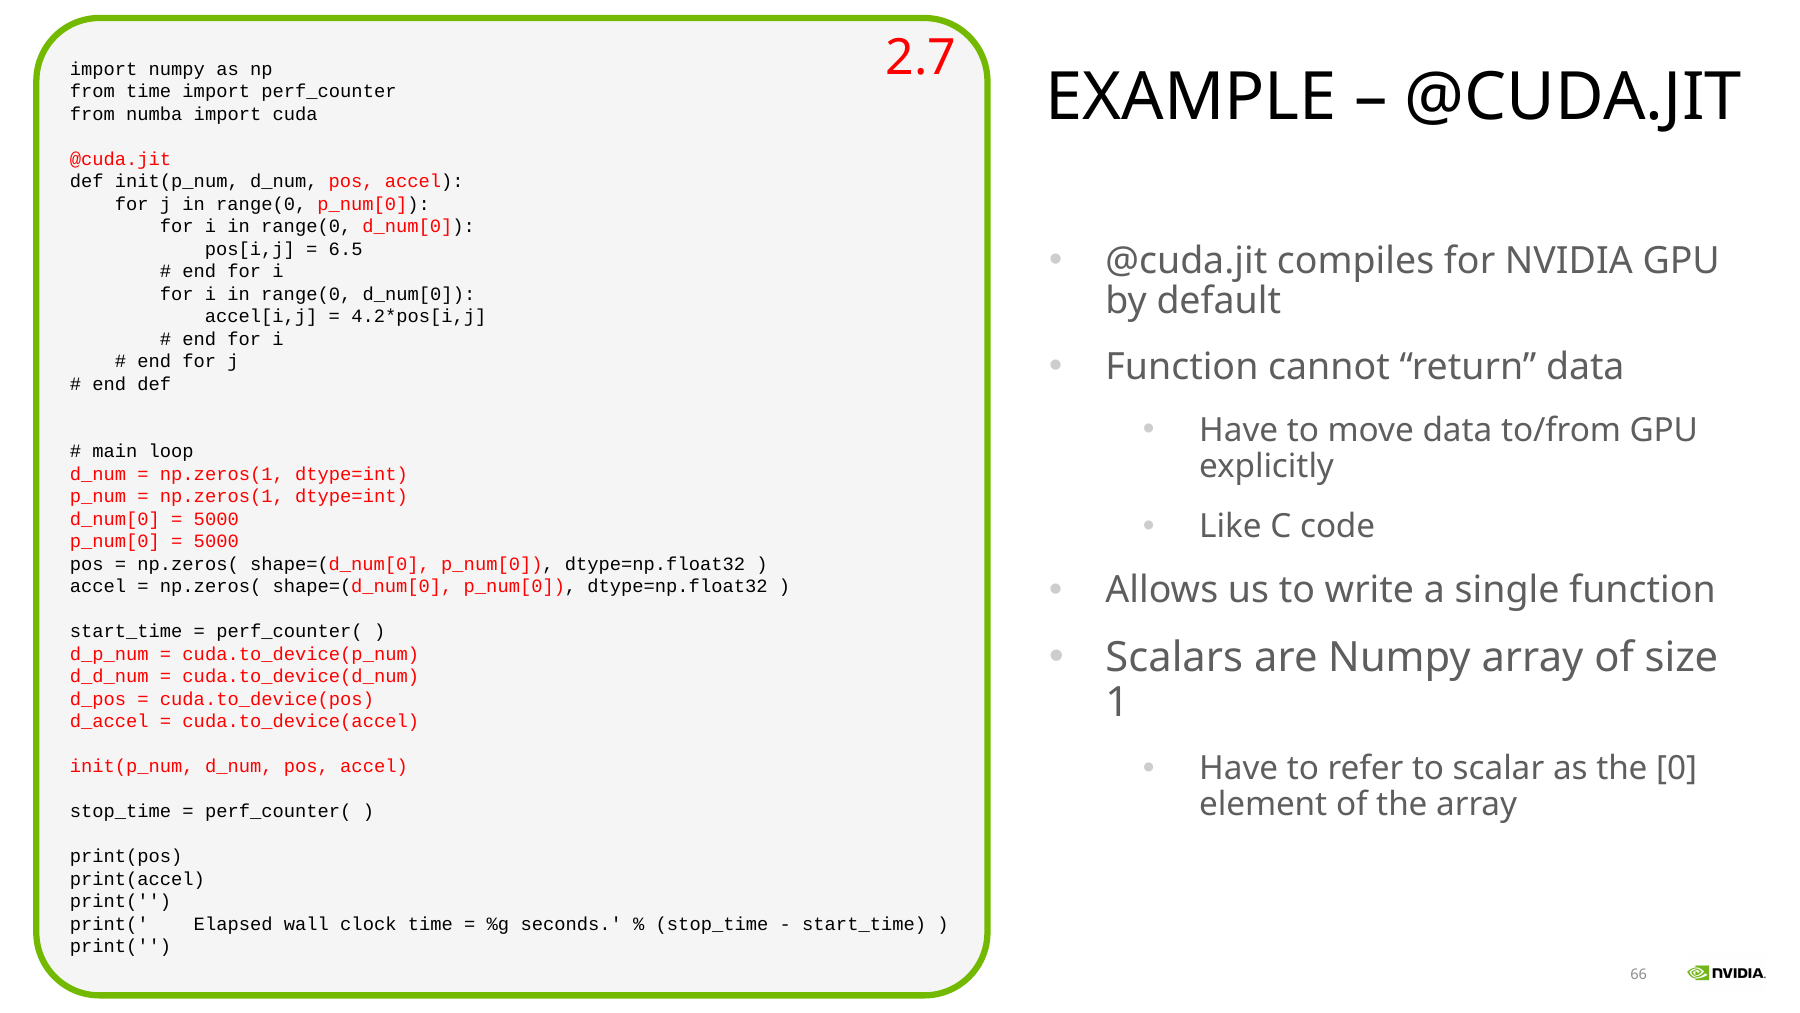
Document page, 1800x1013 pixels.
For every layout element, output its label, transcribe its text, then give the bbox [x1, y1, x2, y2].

picture [1687, 953, 1766, 993]
text_box import numpy as np from time import perf_counter from numba import cuda @cuda.jit def init(p_num, d_num, pos, accel): for j in range(0, p_num[0]): for i in range(0, d_num[0]): pos[i,j] = 6.5 # end for i for i in range(0, d_num[0]): accel[i,j] = 4.2*pos[i,j] # end for i # end for j # end def # main loop d_num = np.zeros(1, dtype=int) p_num = np.zeros(1, dtype=int) d_num[0] = 5000 p_num[0] = 5000 pos = np.zeros( shape=(d_num[0], p_num[0]), dtype=np.float32 ) accel = np.zeros( shape=(d_num[0], p_num[0]), dtype=np.float32 ) start_time = perf_counter( ) d_p_num = cuda.to_device(p_num) d_d_num = cuda.to_device(d_num) d_pos = cuda.to_device(pos) d_accel = cuda.to_device(accel) init(p_num, d_num, pos, accel) stop_time = perf_counter( ) print(pos) print(accel) print('') print(' Elapsed wall clock time = %g seconds.' % (stop_time - start_time) ) print('') [35, 17, 989, 997]
text_box 2.7 [869, 22, 974, 95]
list @cuda.jit compiles for NVIDIA GPU by default Function cannot “return” data Have to move data to/from GPU explicitly Like C code Allows us to write a single function Scalars are Numpy array of size 1 Have to refer to scalar as the [0] element of the array [1033, 233, 1764, 943]
title Example – @cuda.jit [974, 44, 1800, 142]
